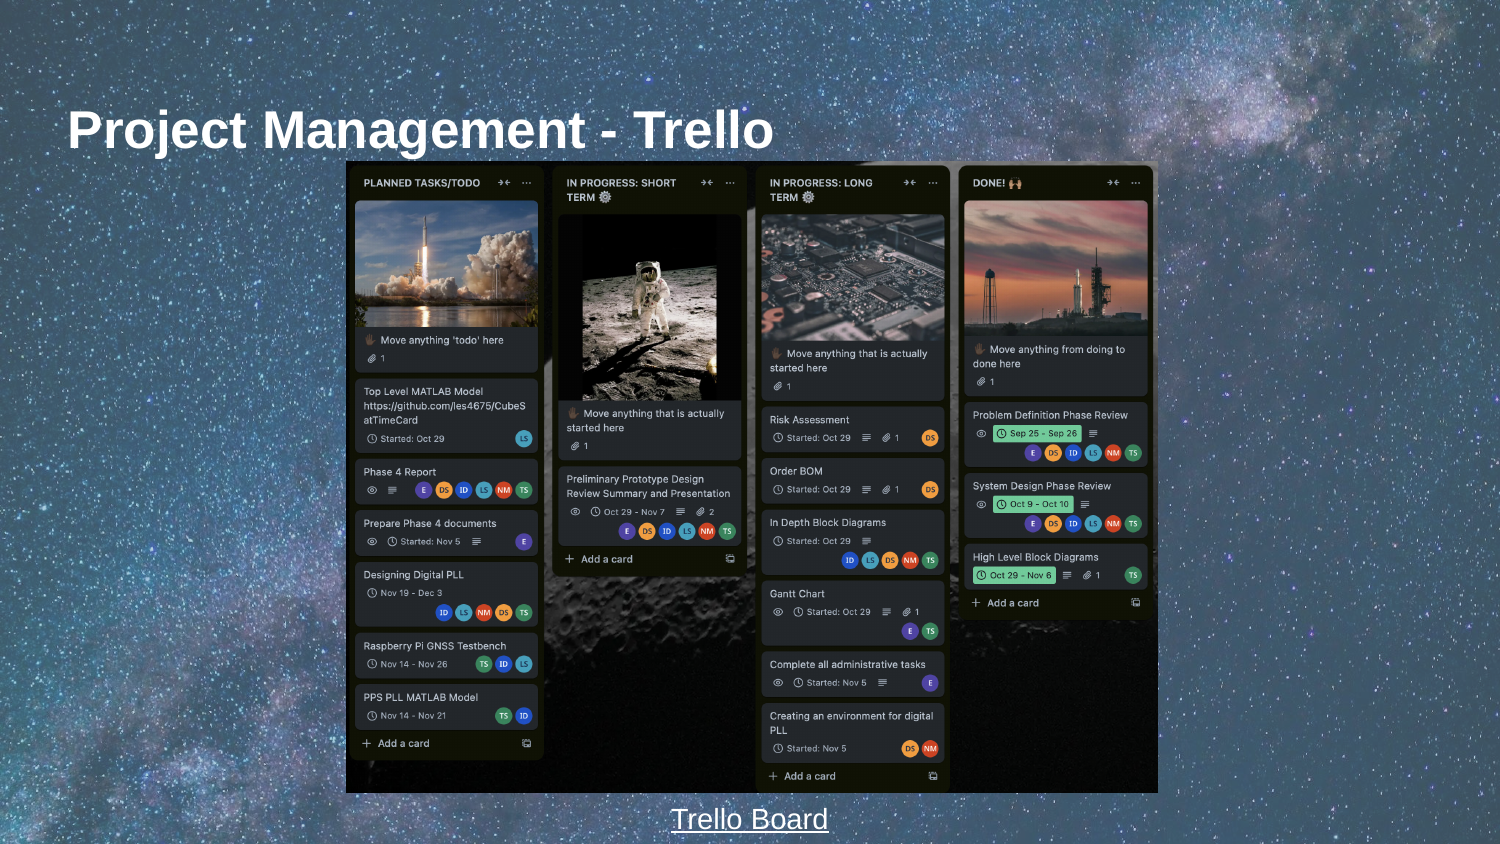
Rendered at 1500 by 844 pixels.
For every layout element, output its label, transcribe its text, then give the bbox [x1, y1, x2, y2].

picture [346, 161, 1158, 793]
text_box Trello Board [496, 801, 1004, 844]
title Project Management - Trello [52, 80, 1451, 175]
